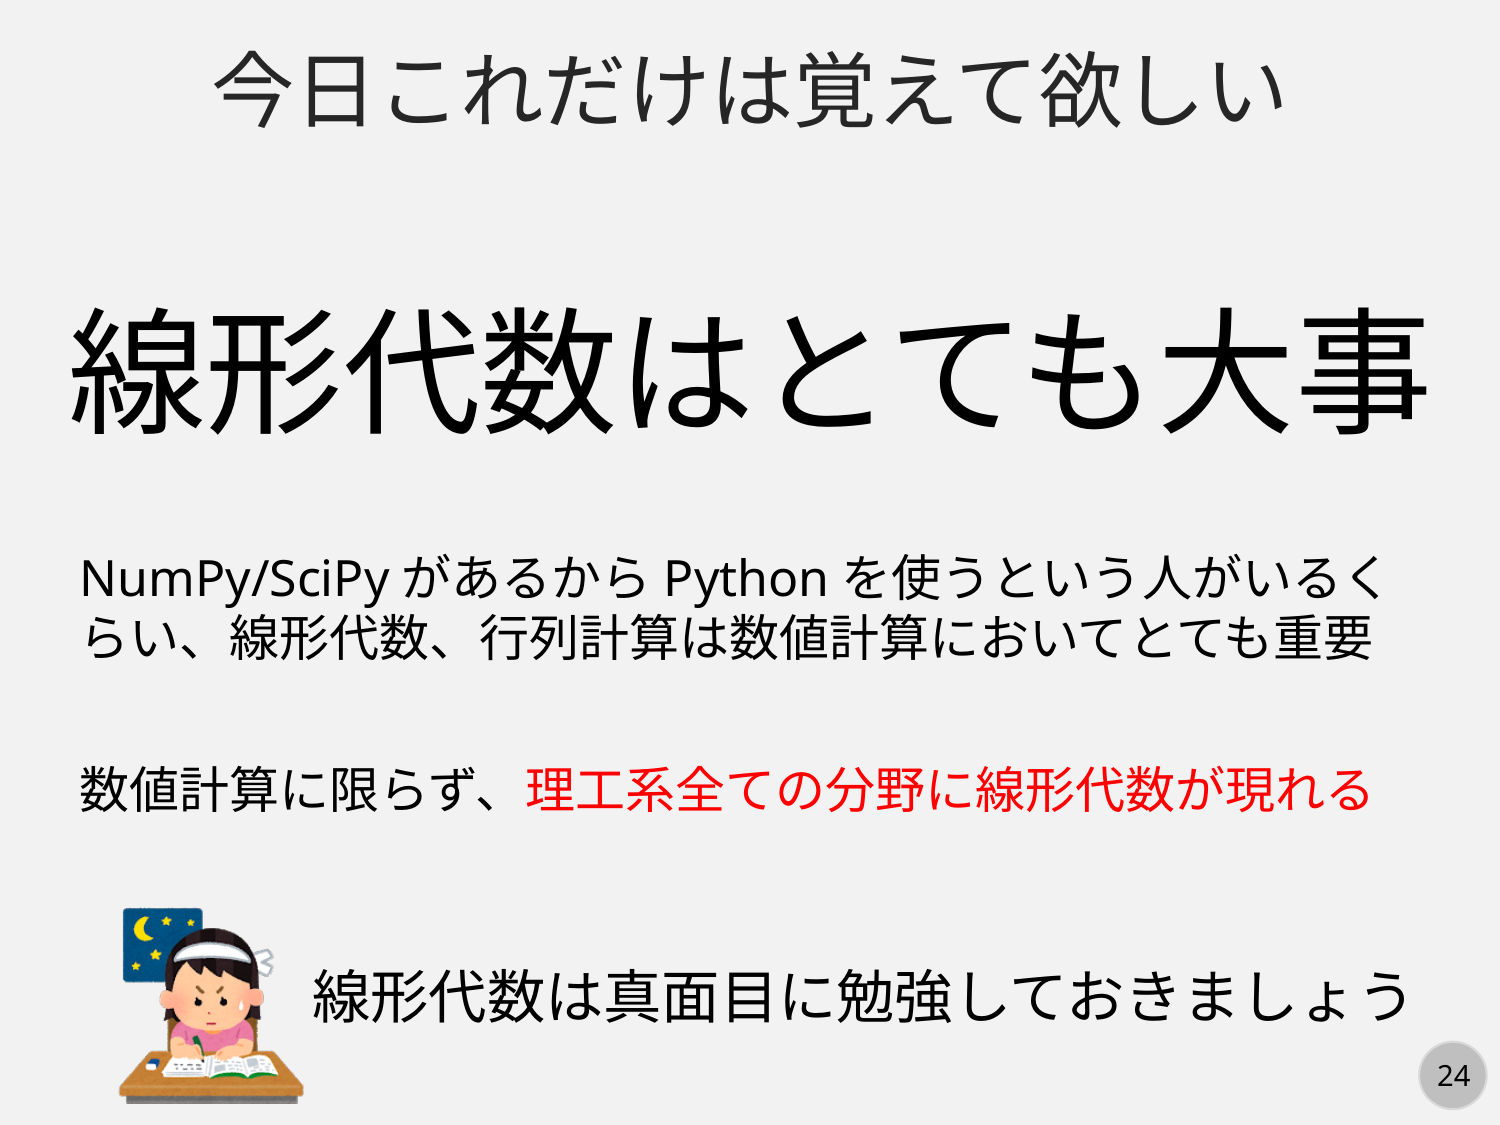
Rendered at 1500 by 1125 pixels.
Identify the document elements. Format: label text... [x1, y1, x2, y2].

text_box 線形代数はとても大事 [53, 278, 1448, 459]
list 今日これだけは覚えて欲しい [0, 31, 1500, 155]
text_box 数値計算に限らず、理工系全ての分野に線形代数が現れる [64, 751, 1447, 827]
text_box 線形代数は真面目に勉強しておきましょう [311, 952, 1431, 1038]
picture [112, 904, 311, 1104]
text_box NumPy/SciPyがあるからPythonを使うという人がいるくらい、線形代数、行列計算は数値計算においてとても重要 [64, 538, 1447, 674]
